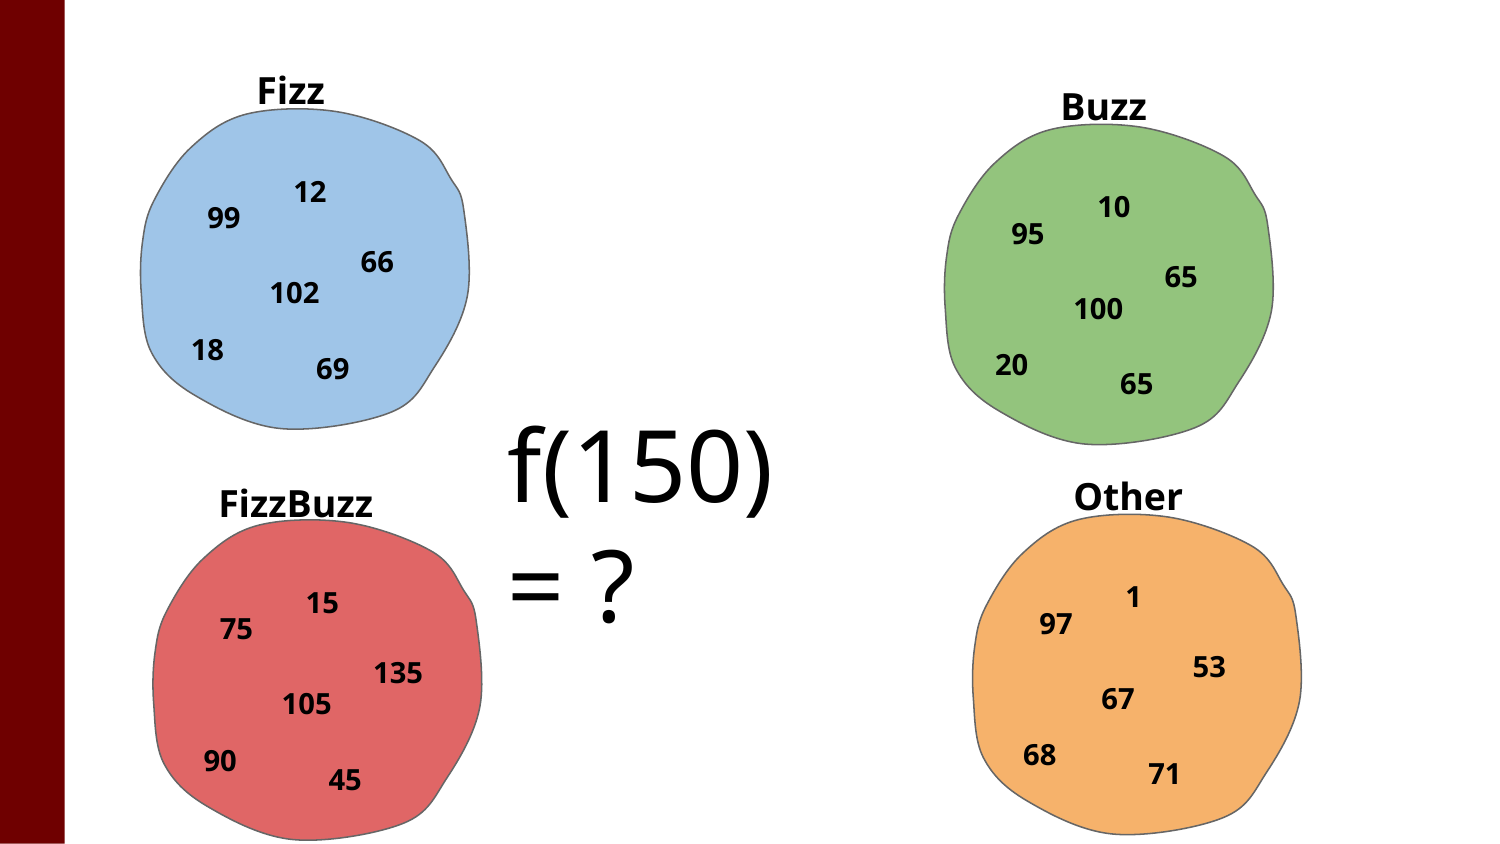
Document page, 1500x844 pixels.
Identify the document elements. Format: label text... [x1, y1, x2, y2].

text_box 99 [192, 184, 271, 242]
text_box 20 [979, 331, 1059, 388]
text_box [0, 0, 65, 844]
text_box 90 [188, 727, 267, 784]
text_box 65 [1149, 243, 1228, 300]
text_box 12 [278, 157, 357, 215]
text_box 71 [1133, 740, 1212, 798]
text_box 15 [290, 569, 370, 626]
text_box 18 [175, 316, 255, 373]
text_box f(150) = ? [492, 387, 934, 545]
text_box 69 [301, 335, 380, 392]
text_box 45 [313, 746, 392, 803]
text_box 1 [1110, 563, 1189, 620]
text_box Buzz [1045, 67, 1184, 125]
text_box 97 [1024, 590, 1103, 647]
text_box 75 [204, 595, 284, 653]
text_box 53 [1177, 633, 1257, 690]
text_box 95 [996, 200, 1075, 257]
text_box 102 [254, 259, 345, 317]
text_box [140, 109, 470, 430]
text_box 66 [345, 228, 424, 285]
text_box [944, 125, 1274, 445]
text_box Fizz [241, 52, 380, 109]
text_box Other [1058, 457, 1212, 515]
text_box 10 [1082, 173, 1161, 230]
text_box 105 [266, 670, 357, 728]
text_box 68 [1008, 721, 1087, 778]
text_box 65 [1105, 350, 1184, 408]
text_box FizzBuzz [203, 465, 432, 522]
text_box 67 [1086, 665, 1177, 722]
text_box 135 [358, 639, 448, 696]
text_box [972, 515, 1302, 835]
text_box 100 [1058, 275, 1149, 332]
text_box [152, 522, 482, 841]
